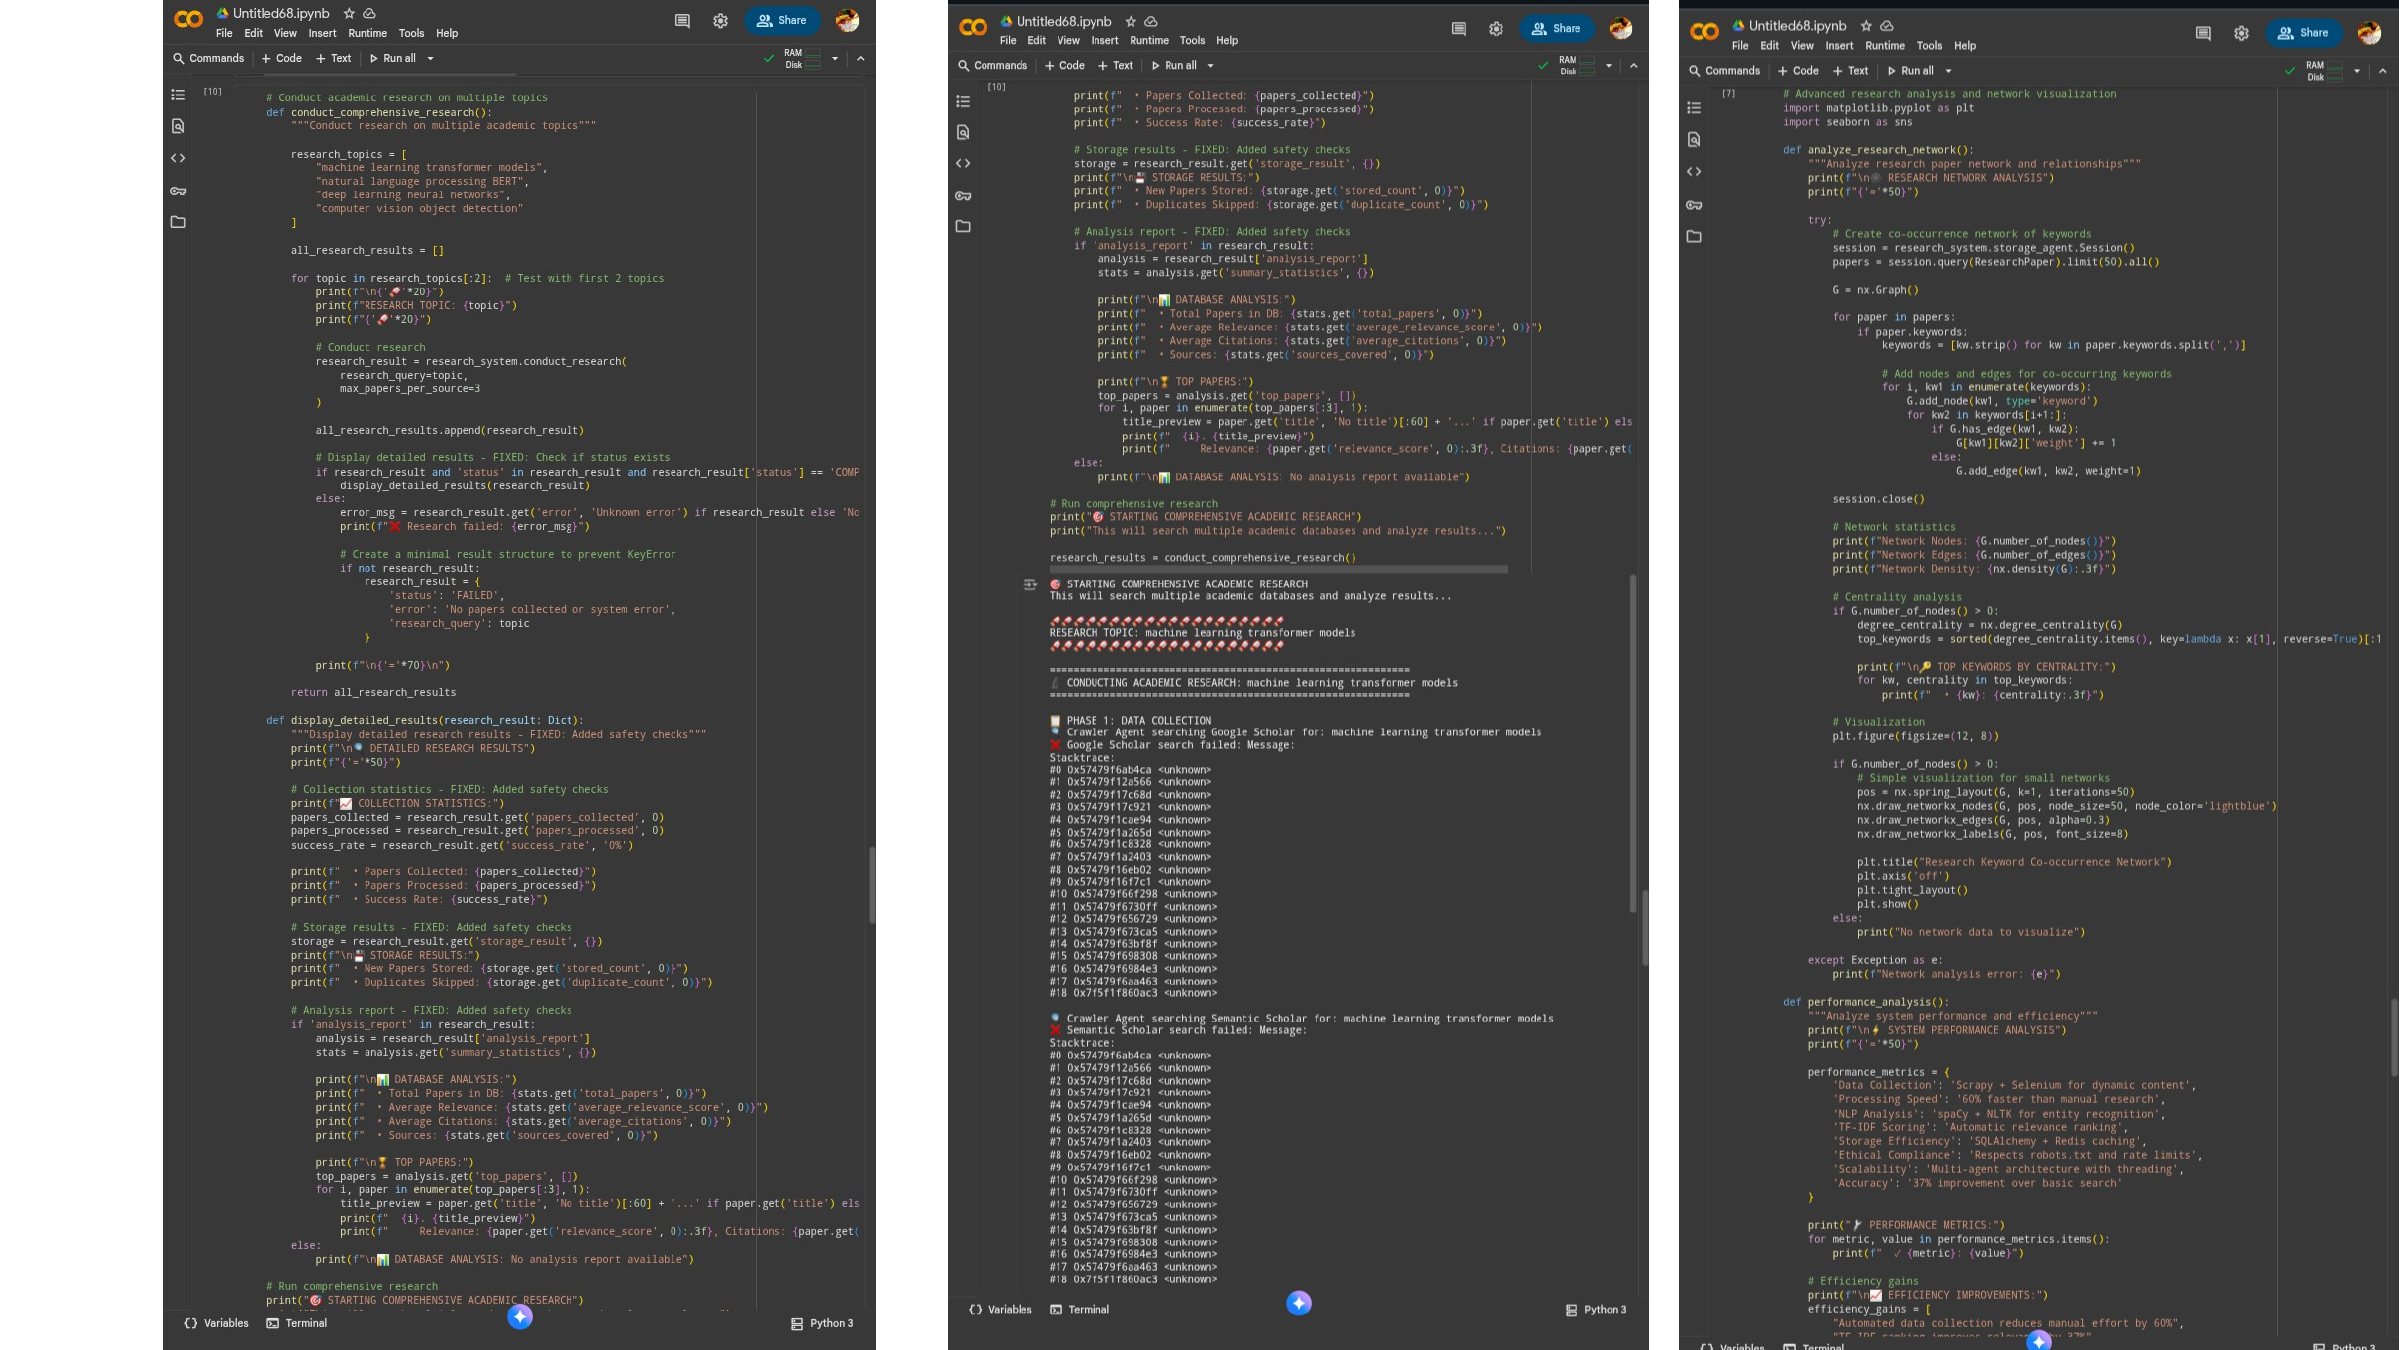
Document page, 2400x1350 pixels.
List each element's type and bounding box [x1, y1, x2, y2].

picture [1678, 0, 2400, 1350]
picture [163, 0, 876, 1350]
picture [948, 0, 1649, 1350]
